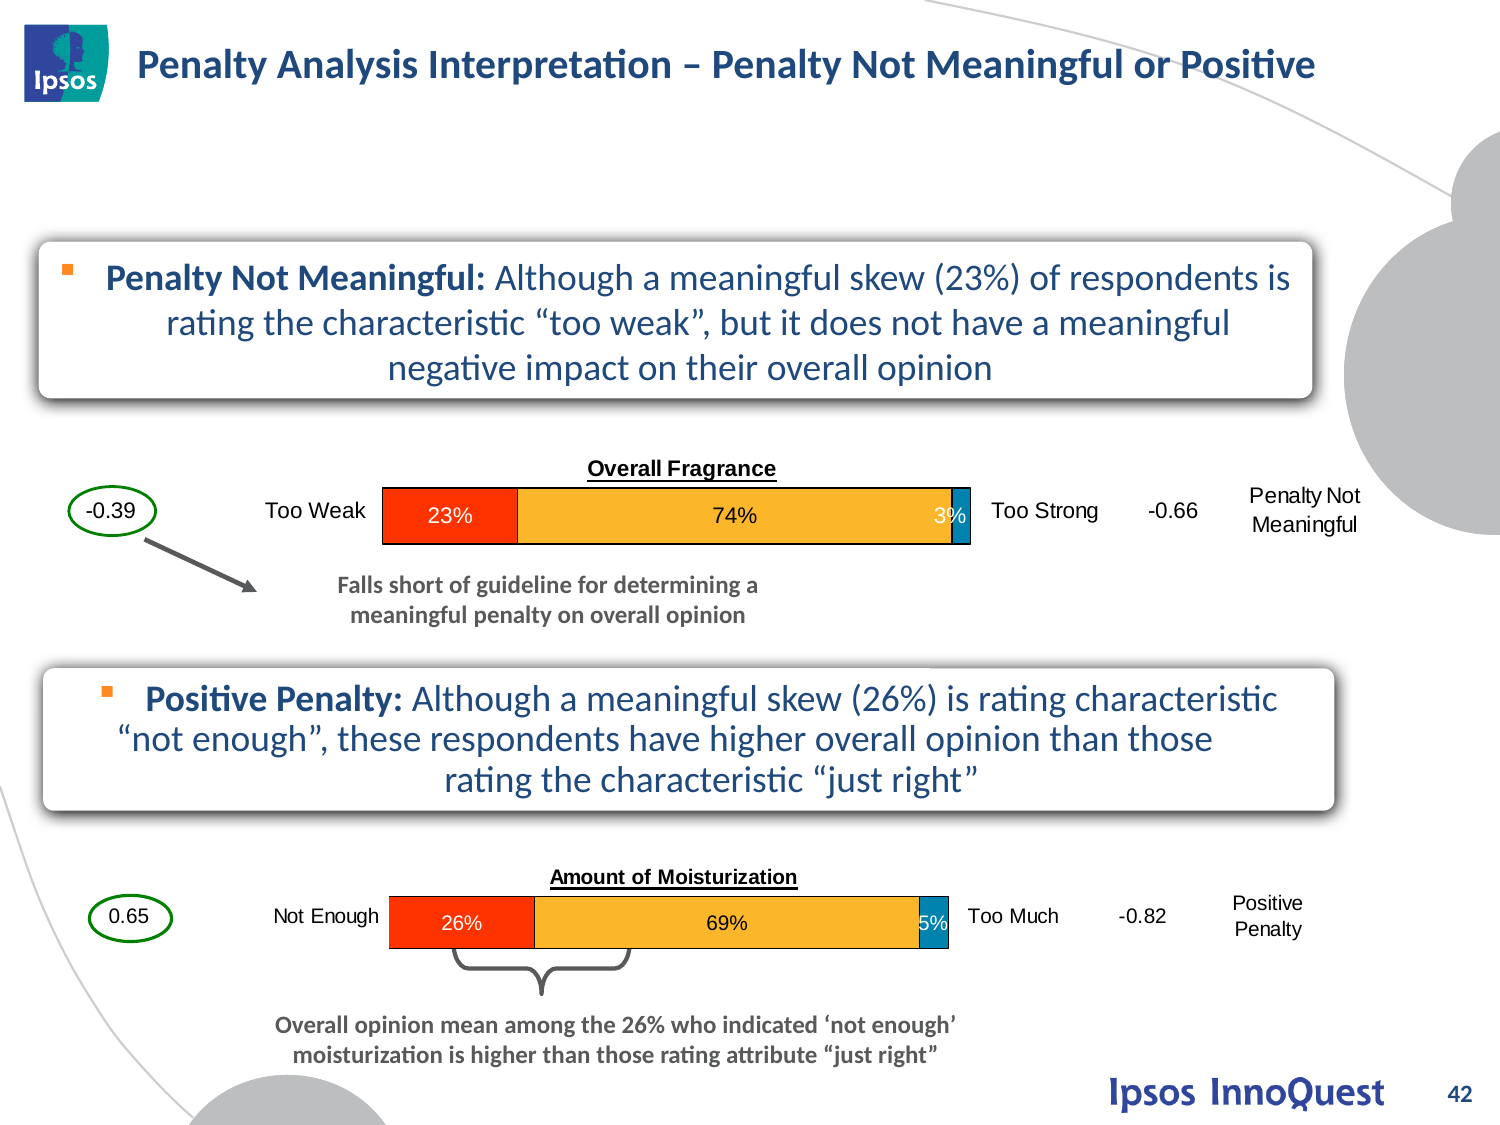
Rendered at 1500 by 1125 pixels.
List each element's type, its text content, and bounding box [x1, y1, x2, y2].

text_box [0, 143, 1500, 189]
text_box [78, 863, 1345, 970]
text_box Positive Penalty: Although a meaningful skew (26%) is rating characteristic “not enough”, these respondents have higher overall opinion than those rating the characteristic “just right” [43, 668, 1335, 811]
picture [1110, 1077, 1384, 1113]
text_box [57, 452, 1386, 644]
slide_number 42 [1425, 1077, 1474, 1108]
text_box Penalty Not Meaningful: Although a meaningful skew (23%) of respondents is rating the characteristic “too weak”, but it does not have a meaningful negative impact on their overall opinion [38, 241, 1313, 399]
title Penalty Analysis Interpretation – Penalty Not Meaningful or Positive [137, 19, 1477, 111]
text_box [537, 977, 546, 993]
text_box Overall opinion mean among the 26% who indicated ‘not enough’ moisturization is higher than those rating attribute “just right” [212, 993, 1020, 1084]
